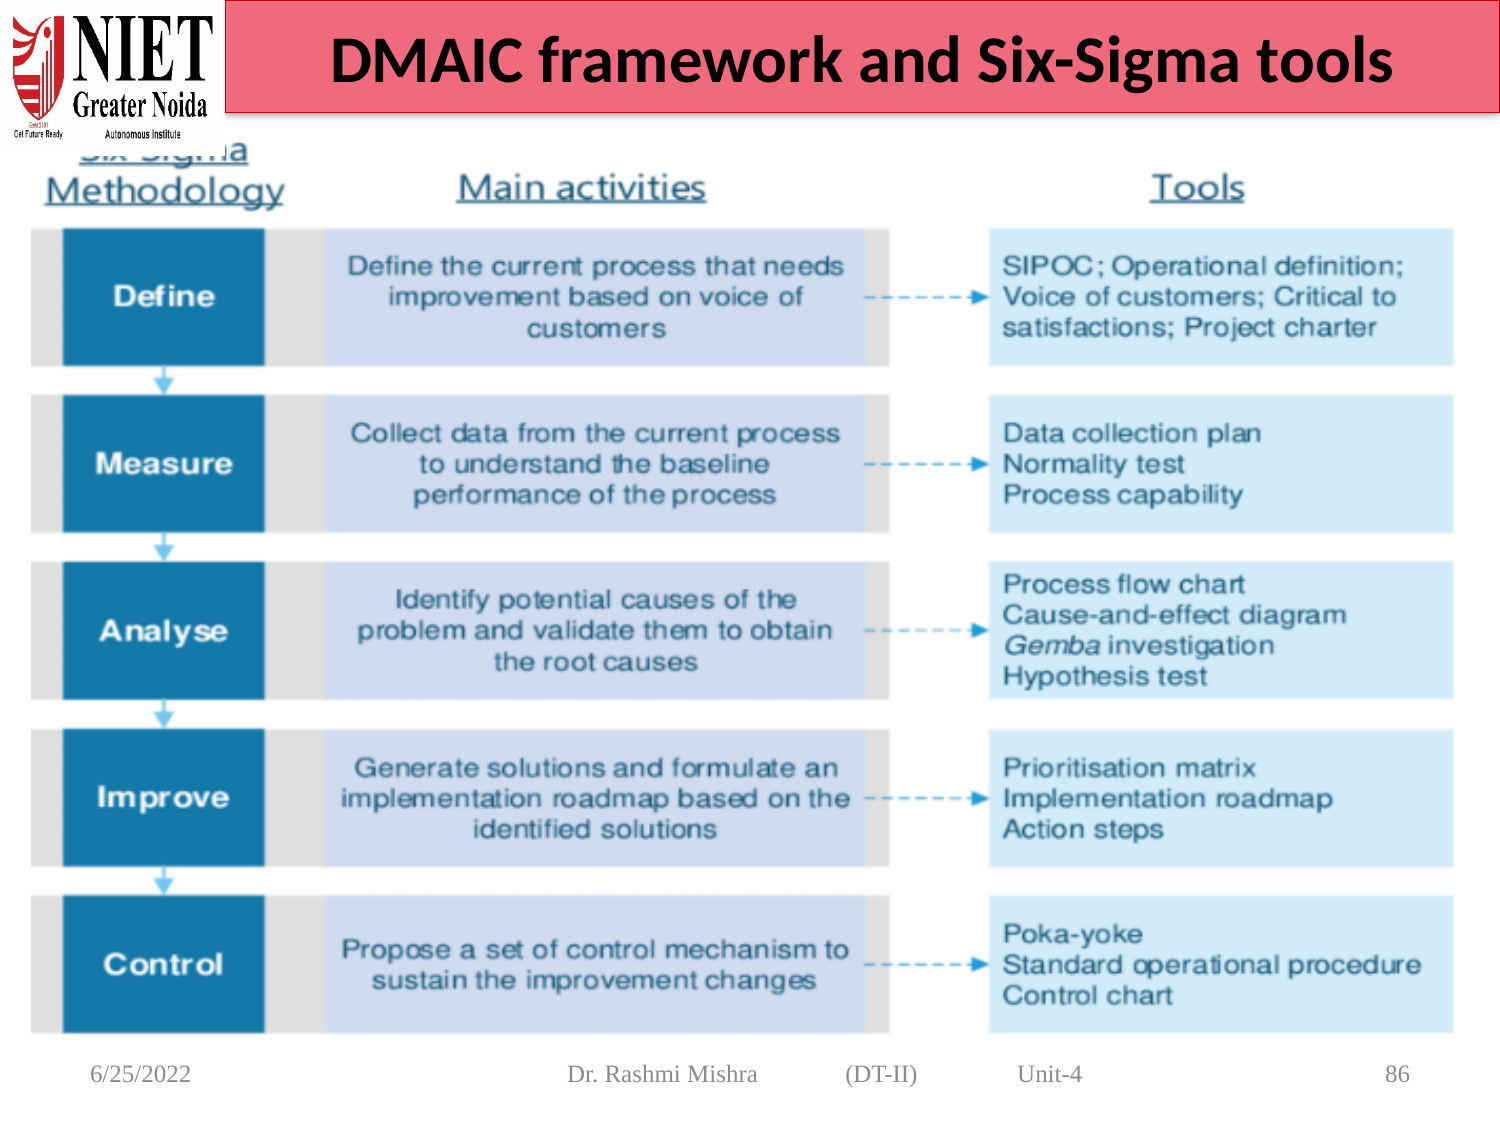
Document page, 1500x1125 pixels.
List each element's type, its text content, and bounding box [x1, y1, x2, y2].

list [30, 130, 1463, 1038]
footer Dr. Rashmi Mishra (DT-II) Unit-4 [412, 1045, 1074, 1103]
picture [0, 0, 226, 156]
slide_number 86 [1074, 1045, 1425, 1103]
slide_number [75, 1045, 412, 1103]
text_box DMAIC framework and Six-Sigma tools [226, 0, 1500, 113]
